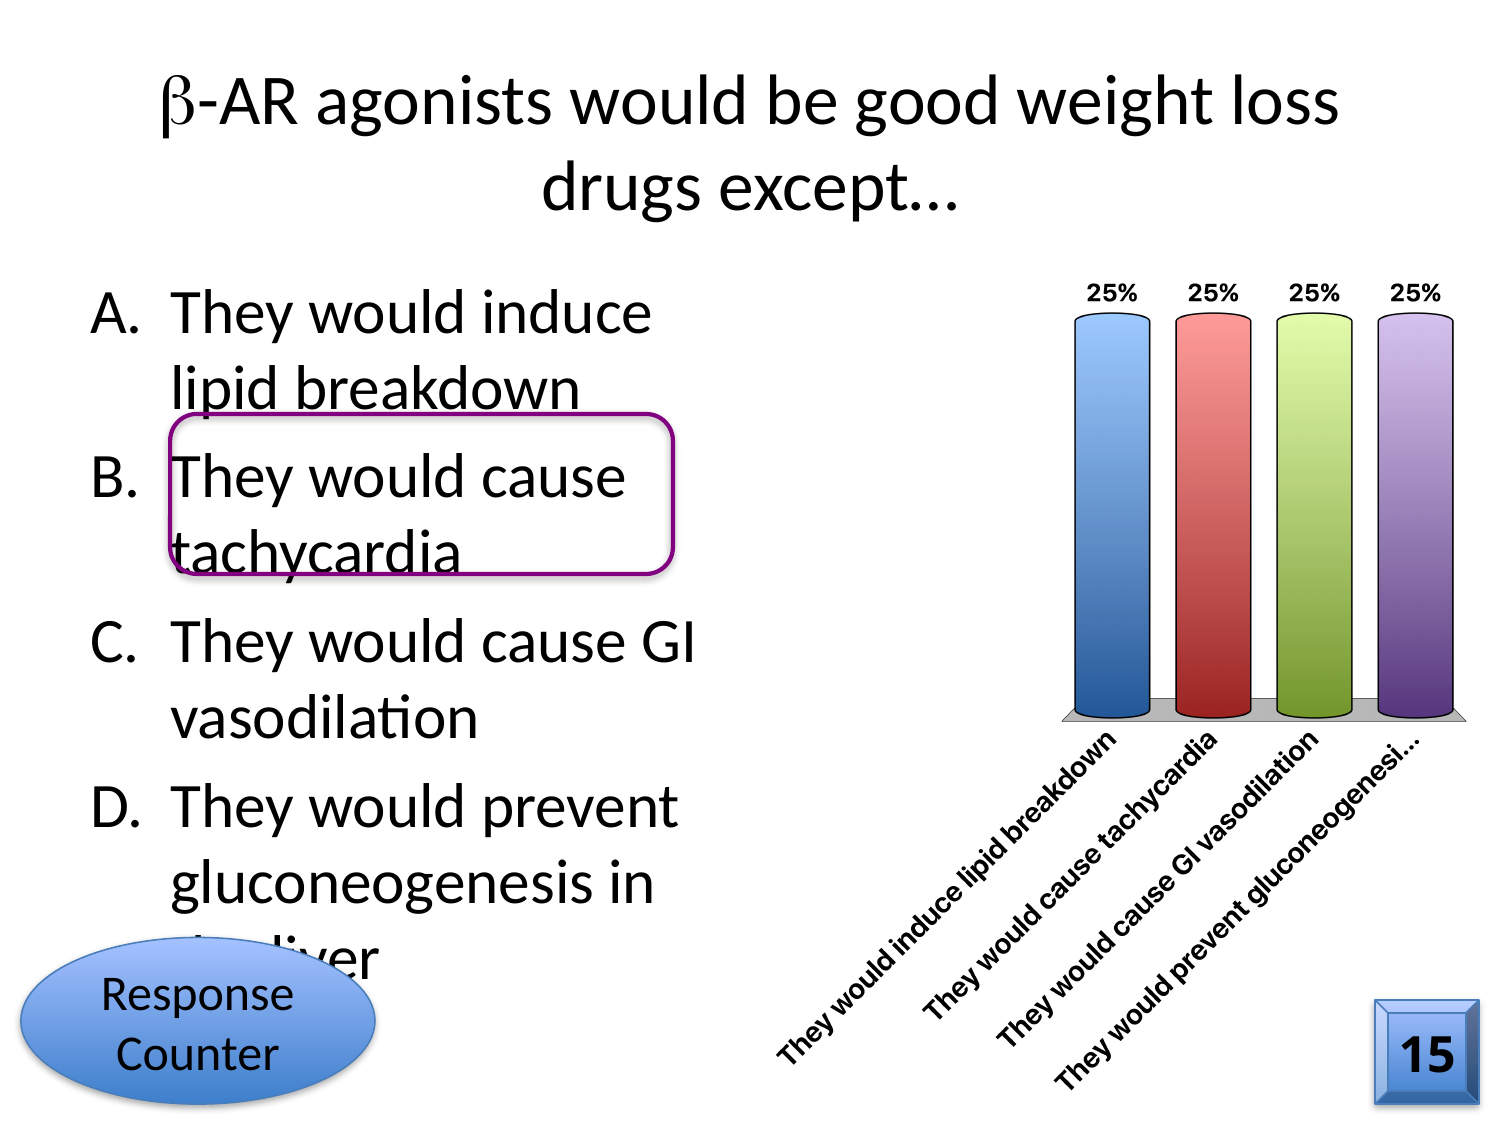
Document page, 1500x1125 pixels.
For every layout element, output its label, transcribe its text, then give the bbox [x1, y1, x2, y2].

picture [739, 262, 1490, 1107]
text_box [1374, 999, 1480, 1105]
title b-AR agonists would be good weight loss drugs except… [75, 45, 1425, 233]
text_box [169, 413, 674, 575]
list They would induce lipid breakdown They would cause tachycardia They would cause GI vasodilation They would prevent gluconeogenesis in the liver [75, 262, 737, 1005]
text_box Response Counter [20, 936, 376, 1105]
